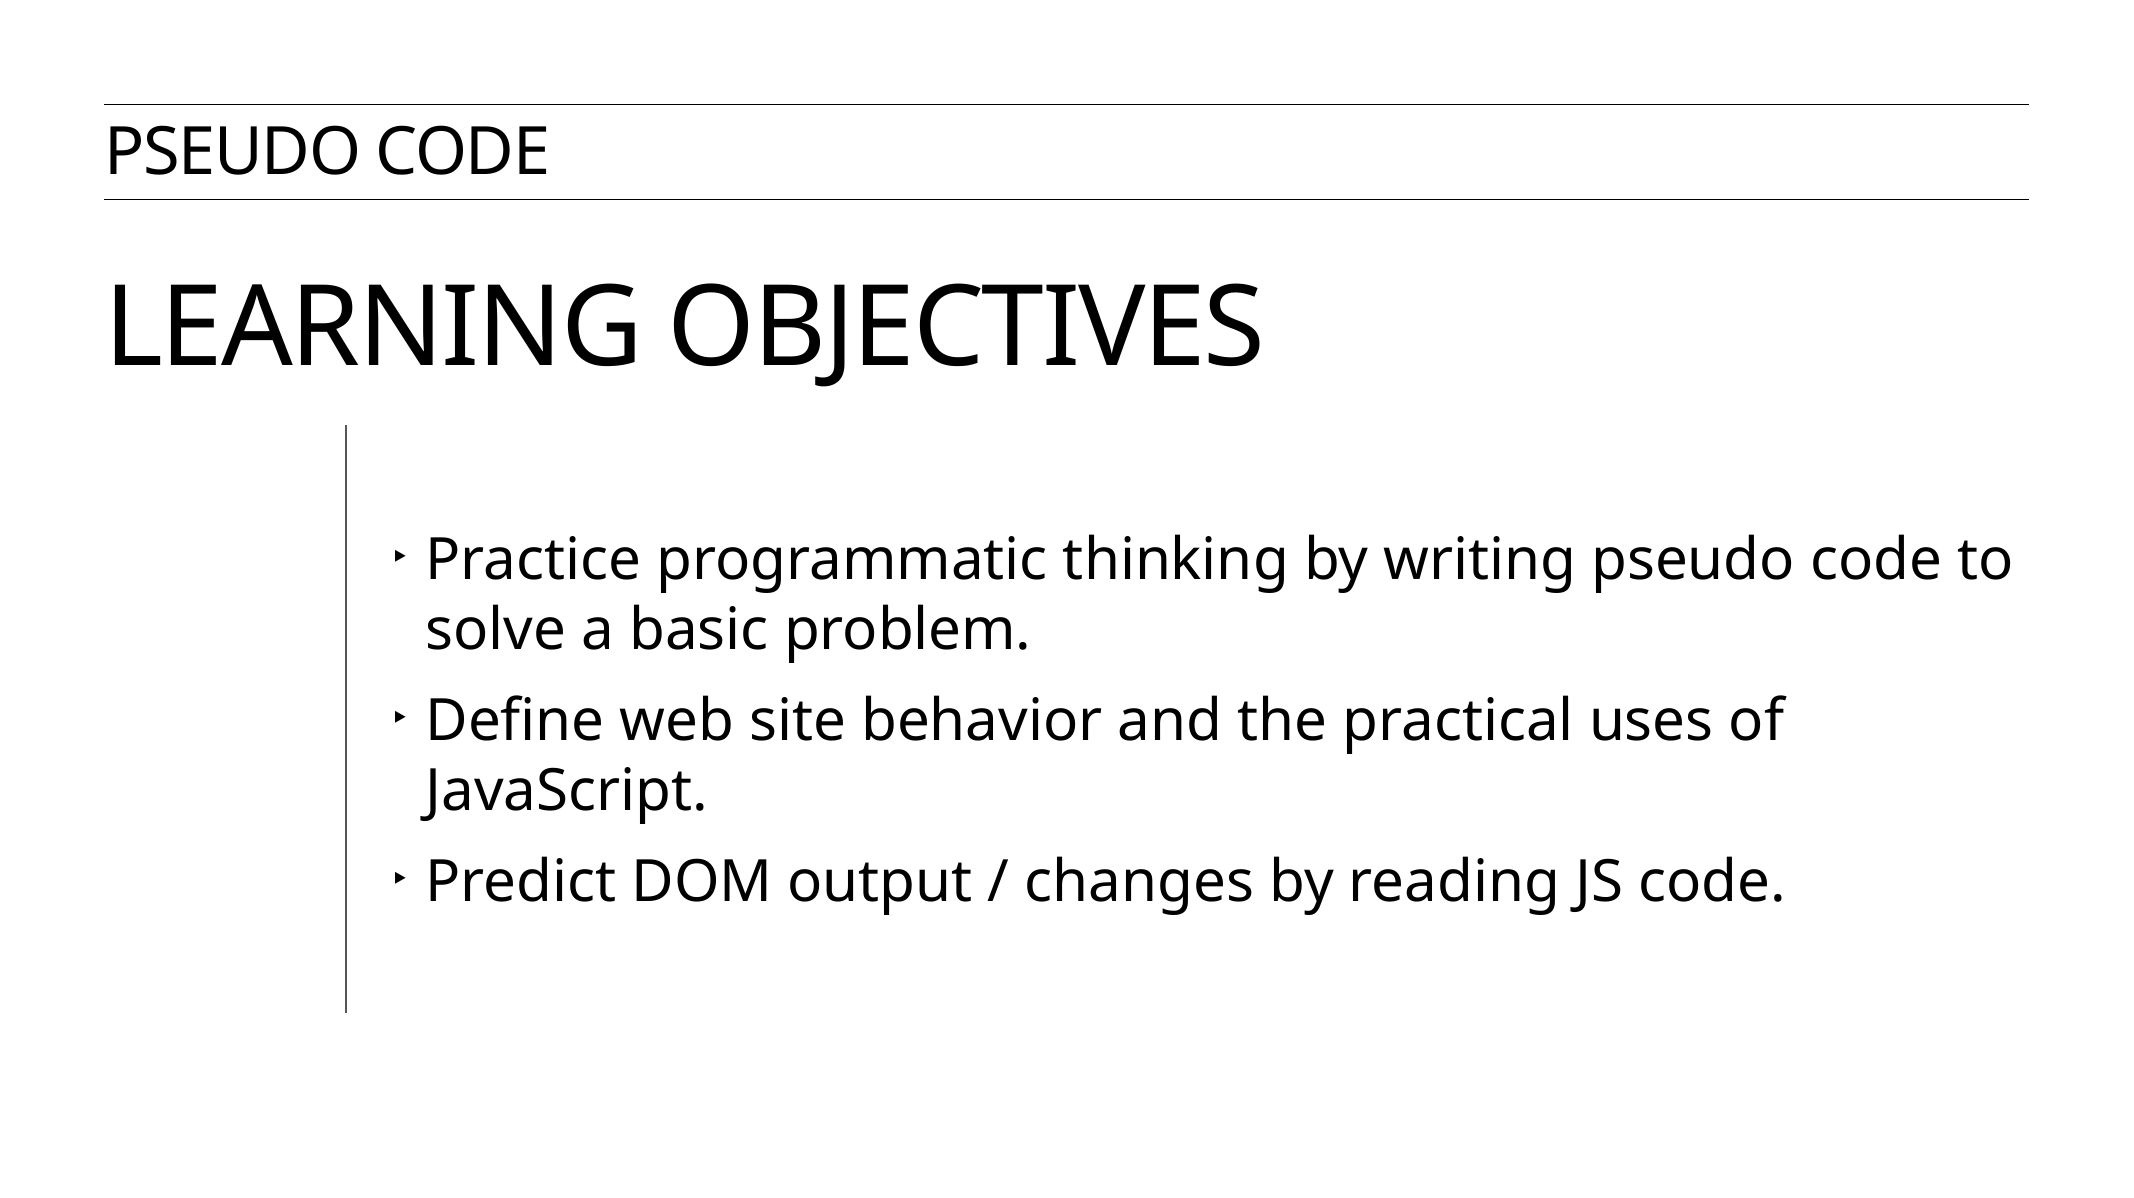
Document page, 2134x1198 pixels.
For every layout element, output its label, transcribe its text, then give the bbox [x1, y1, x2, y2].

list Pseudo Code [103, 120, 1372, 193]
list Practice programmatic thinking by writing pseudo code to solve a basic problem. Define web site behavior and the practical uses of JavaScript. Predict DOM output / changes by reading JS code. [391, 520, 2034, 897]
title Learning objectives [103, 282, 2030, 401]
